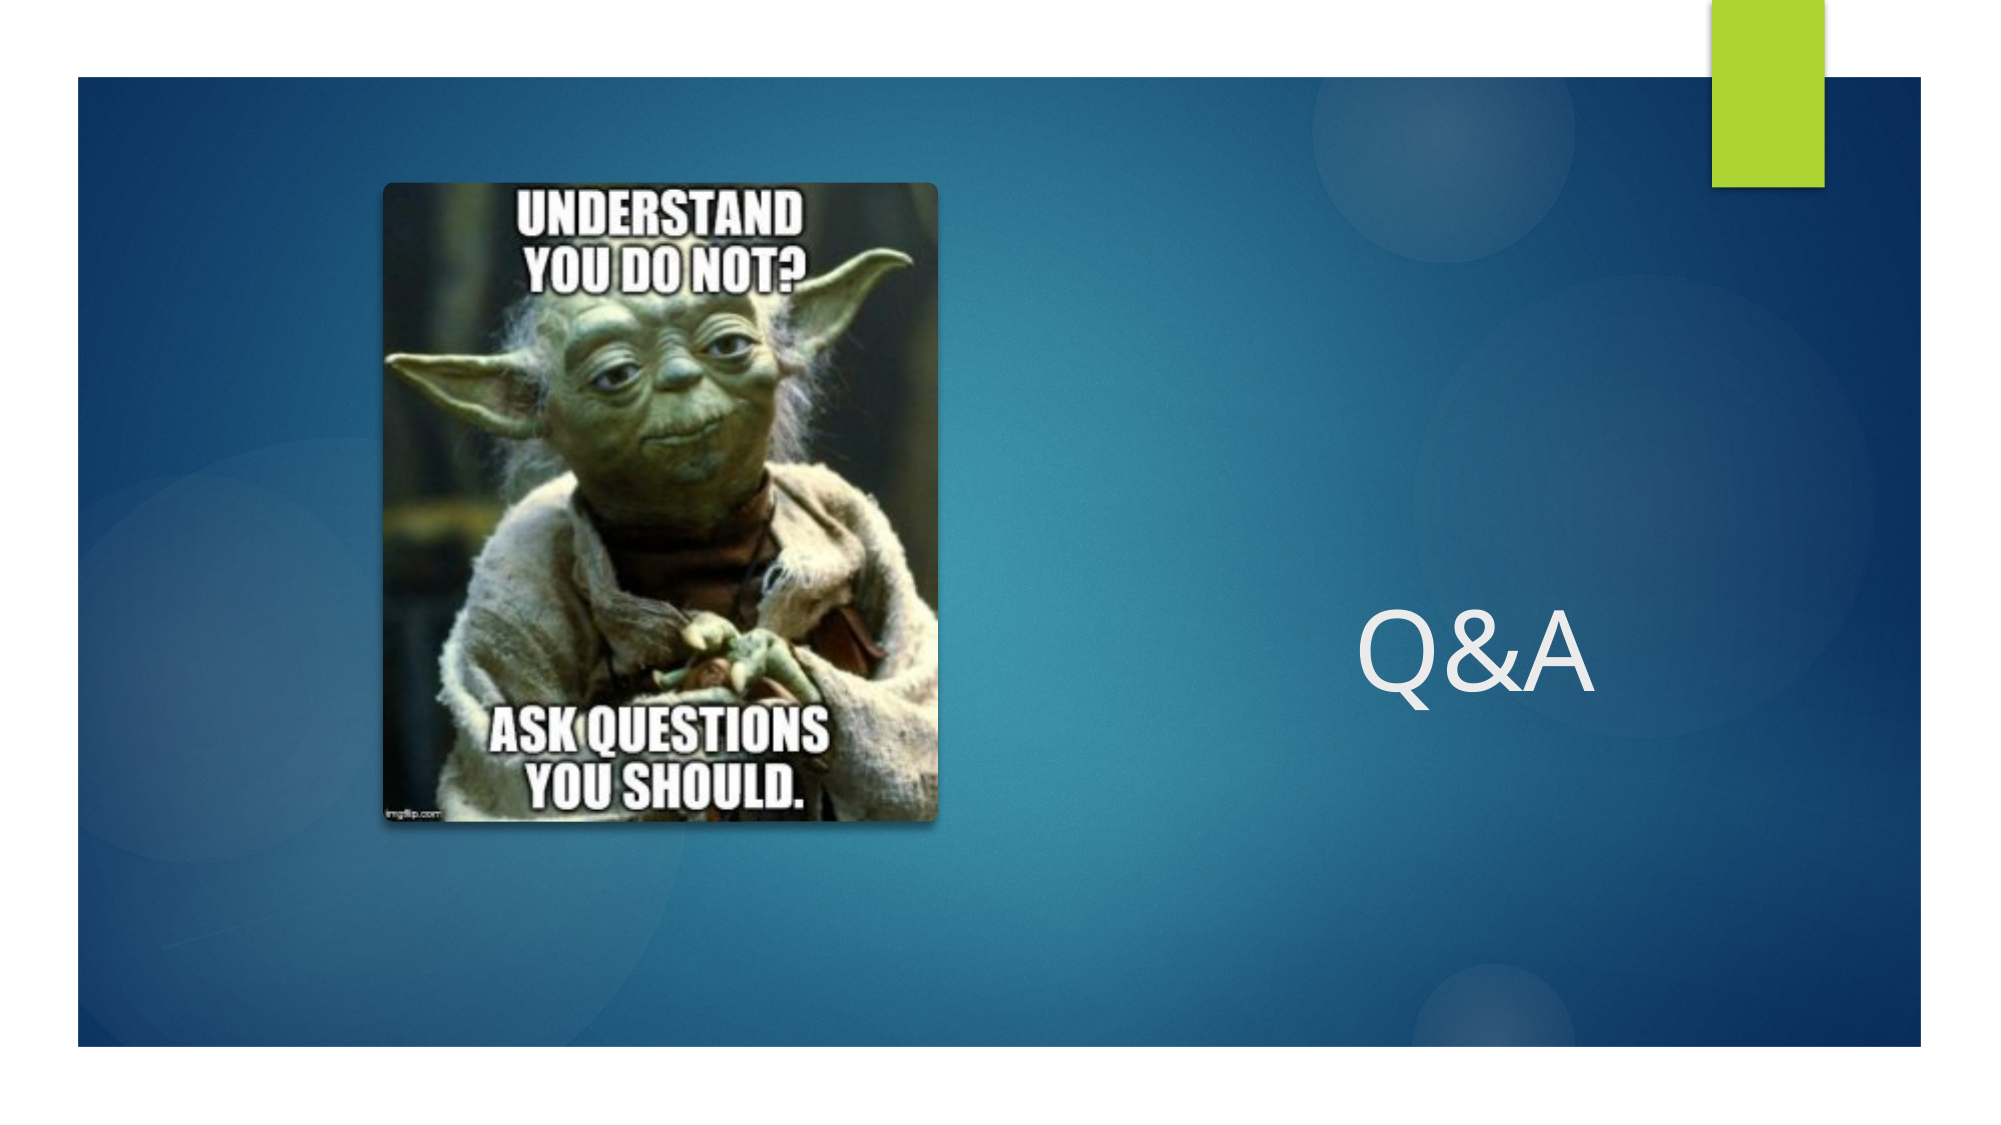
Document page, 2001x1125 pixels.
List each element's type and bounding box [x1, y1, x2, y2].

picture [382, 182, 939, 822]
text_box [0, 0, 2000, 1125]
